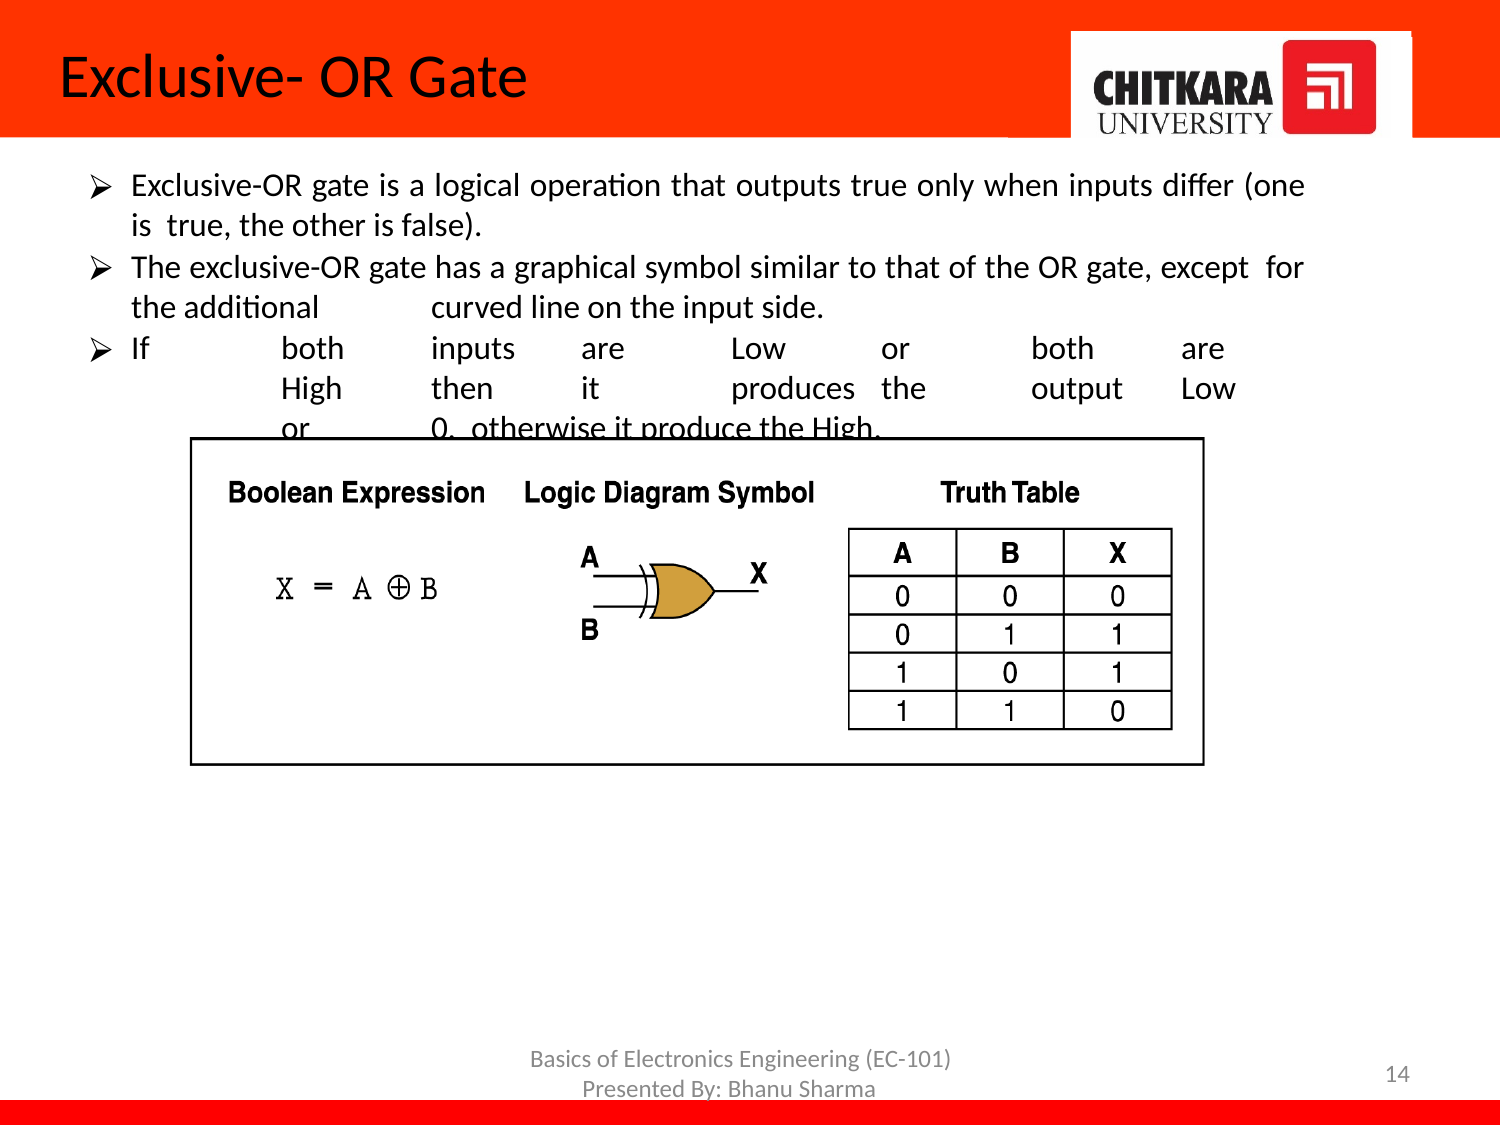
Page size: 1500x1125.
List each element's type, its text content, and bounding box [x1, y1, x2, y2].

picture [1074, 37, 1391, 138]
footer Basics of Electronics Engineering (EC-101) Presented By: Bhanu Sharma [512, 1042, 988, 1103]
text_box [189, 437, 1205, 766]
slide_number 14 [1074, 1042, 1425, 1103]
text_box Exclusive-OR gate is a logical operation that outputs true only when inputs differ (one is true, the other is false). The exclusive-OR gate has a graphical symbol similar to that of the OR gate, except for the additional curved line on the input side. If both inputs are Low or both are High then it produces the output Low or 0. otherwise it produce the High. [87, 161, 1308, 447]
title Exclusive- OR Gate [33, 0, 554, 167]
